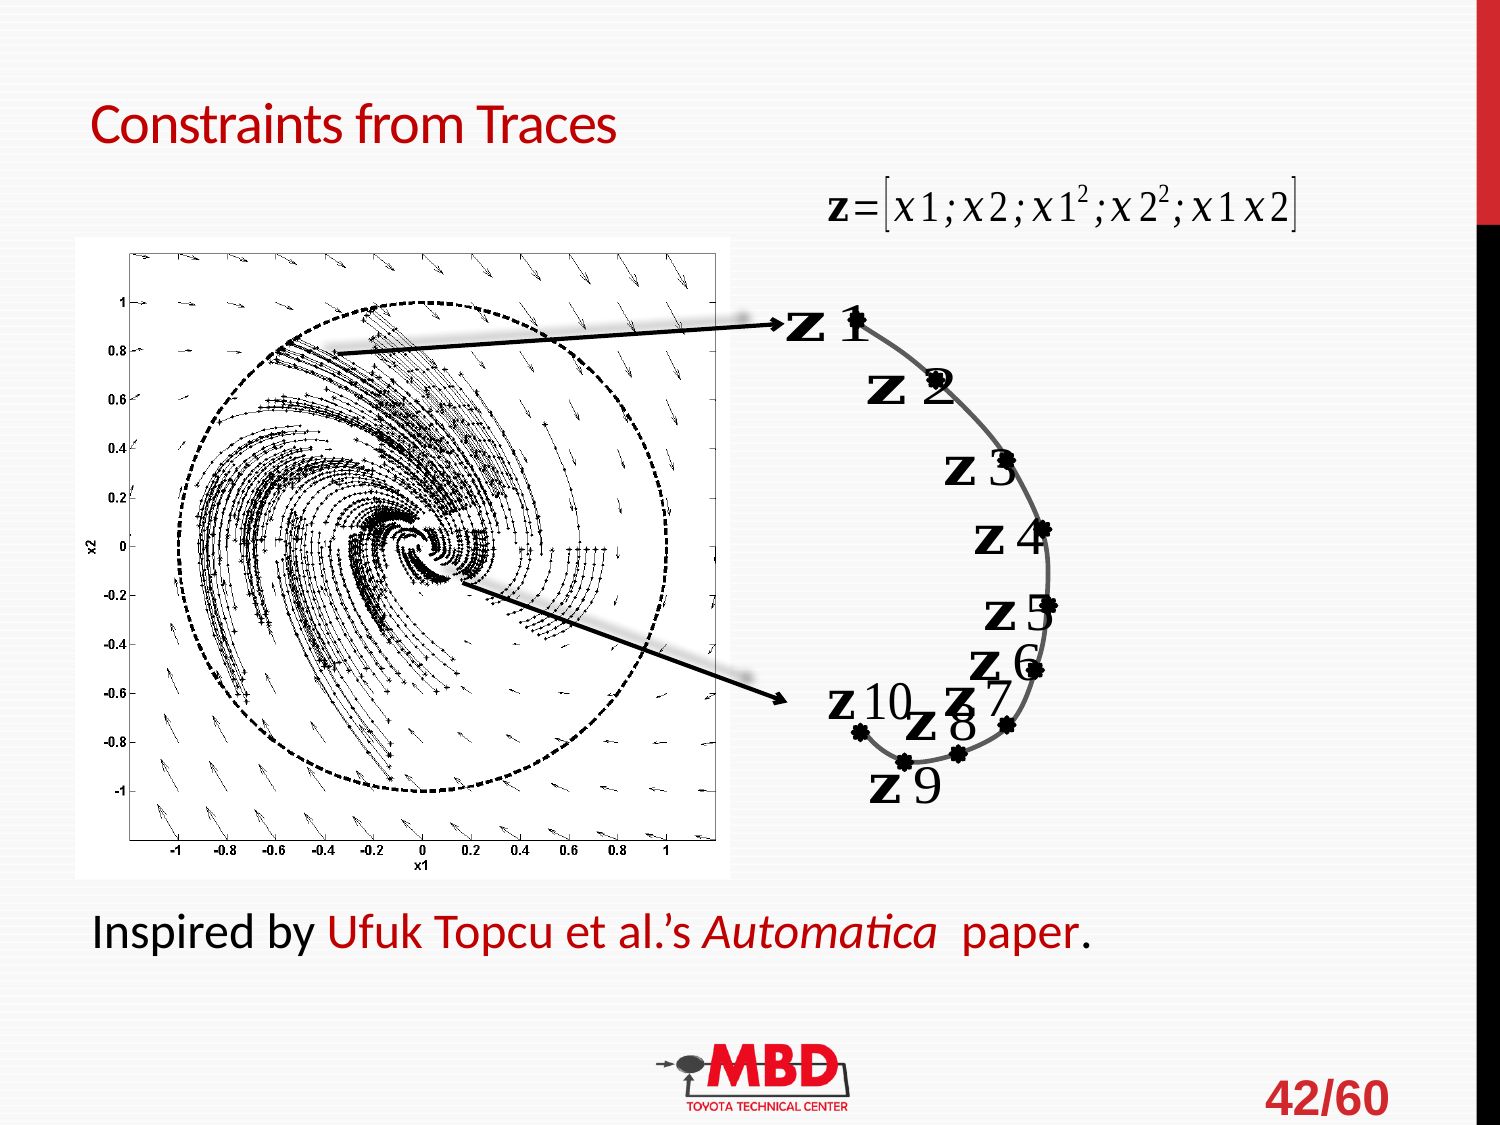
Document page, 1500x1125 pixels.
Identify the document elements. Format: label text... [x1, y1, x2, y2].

picture [74, 236, 731, 880]
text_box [336, 323, 785, 355]
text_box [461, 582, 788, 703]
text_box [849, 311, 1057, 771]
text_box Inspired by Ufuk Topcu et al.’s Automatica paper. [76, 891, 1279, 967]
text_box Constraints from Traces [75, 37, 1025, 163]
slide_number 42/60 [1250, 1065, 1466, 1125]
picture [650, 1039, 854, 1115]
